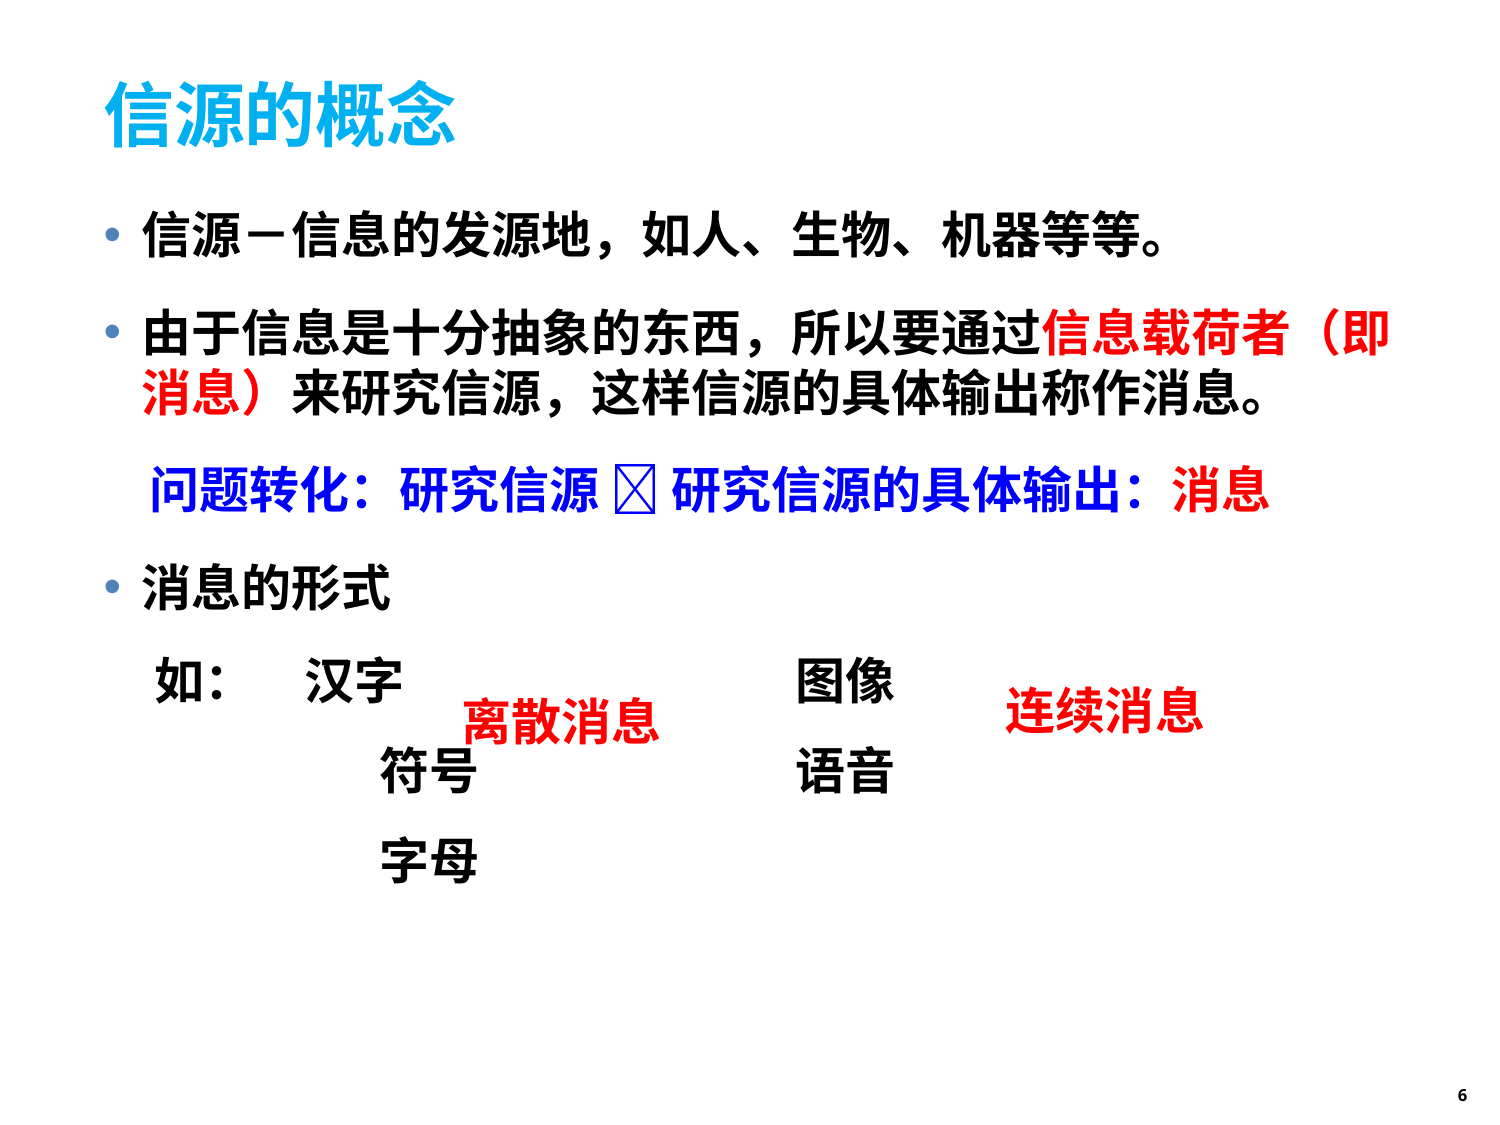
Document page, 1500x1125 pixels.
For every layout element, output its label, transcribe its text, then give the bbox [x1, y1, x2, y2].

text_box 图像 语音 [757, 611, 994, 807]
slide_number 6 [1379, 1075, 1483, 1118]
text_box 连续消息 [915, 672, 1291, 747]
title 信源的概念 [88, 30, 1412, 164]
list 信源－信息的发源地，如人、生物、机器等等。 由于信息是十分抽象的东西，所以要通过信息载荷者（即消息）来研究信源，这样信源的具体输出称作消息。 问题转化：研究信源  研究信源的具体输出：消息 消息的形式 [88, 196, 1412, 1024]
text_box 如： 汉字 符号 字母 [139, 611, 538, 897]
text_box 离散消息 [371, 683, 680, 759]
